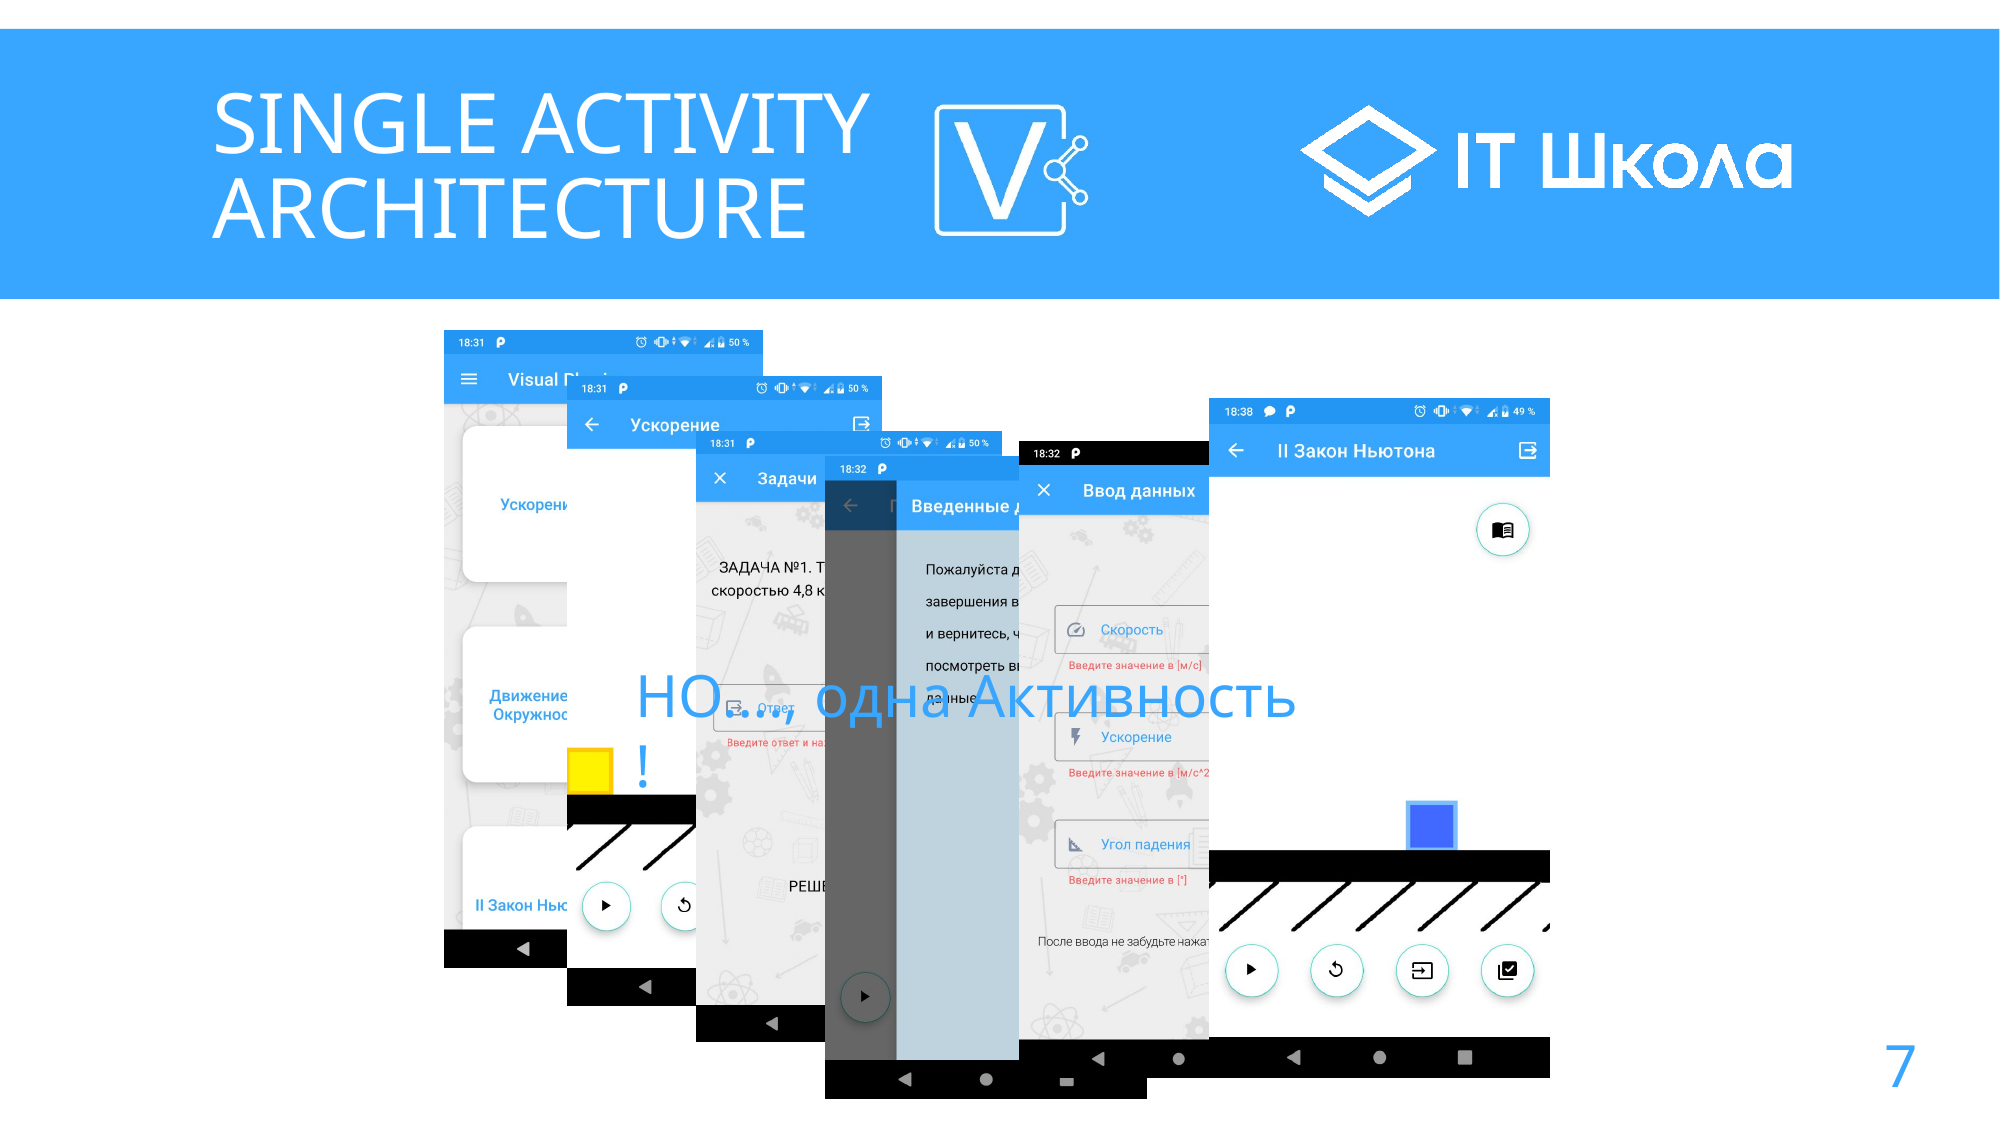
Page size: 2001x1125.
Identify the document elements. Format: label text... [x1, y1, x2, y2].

title Single activity architecture [197, 46, 1803, 295]
slide_number 7 [1876, 1038, 2000, 1099]
picture [444, 330, 1550, 1099]
